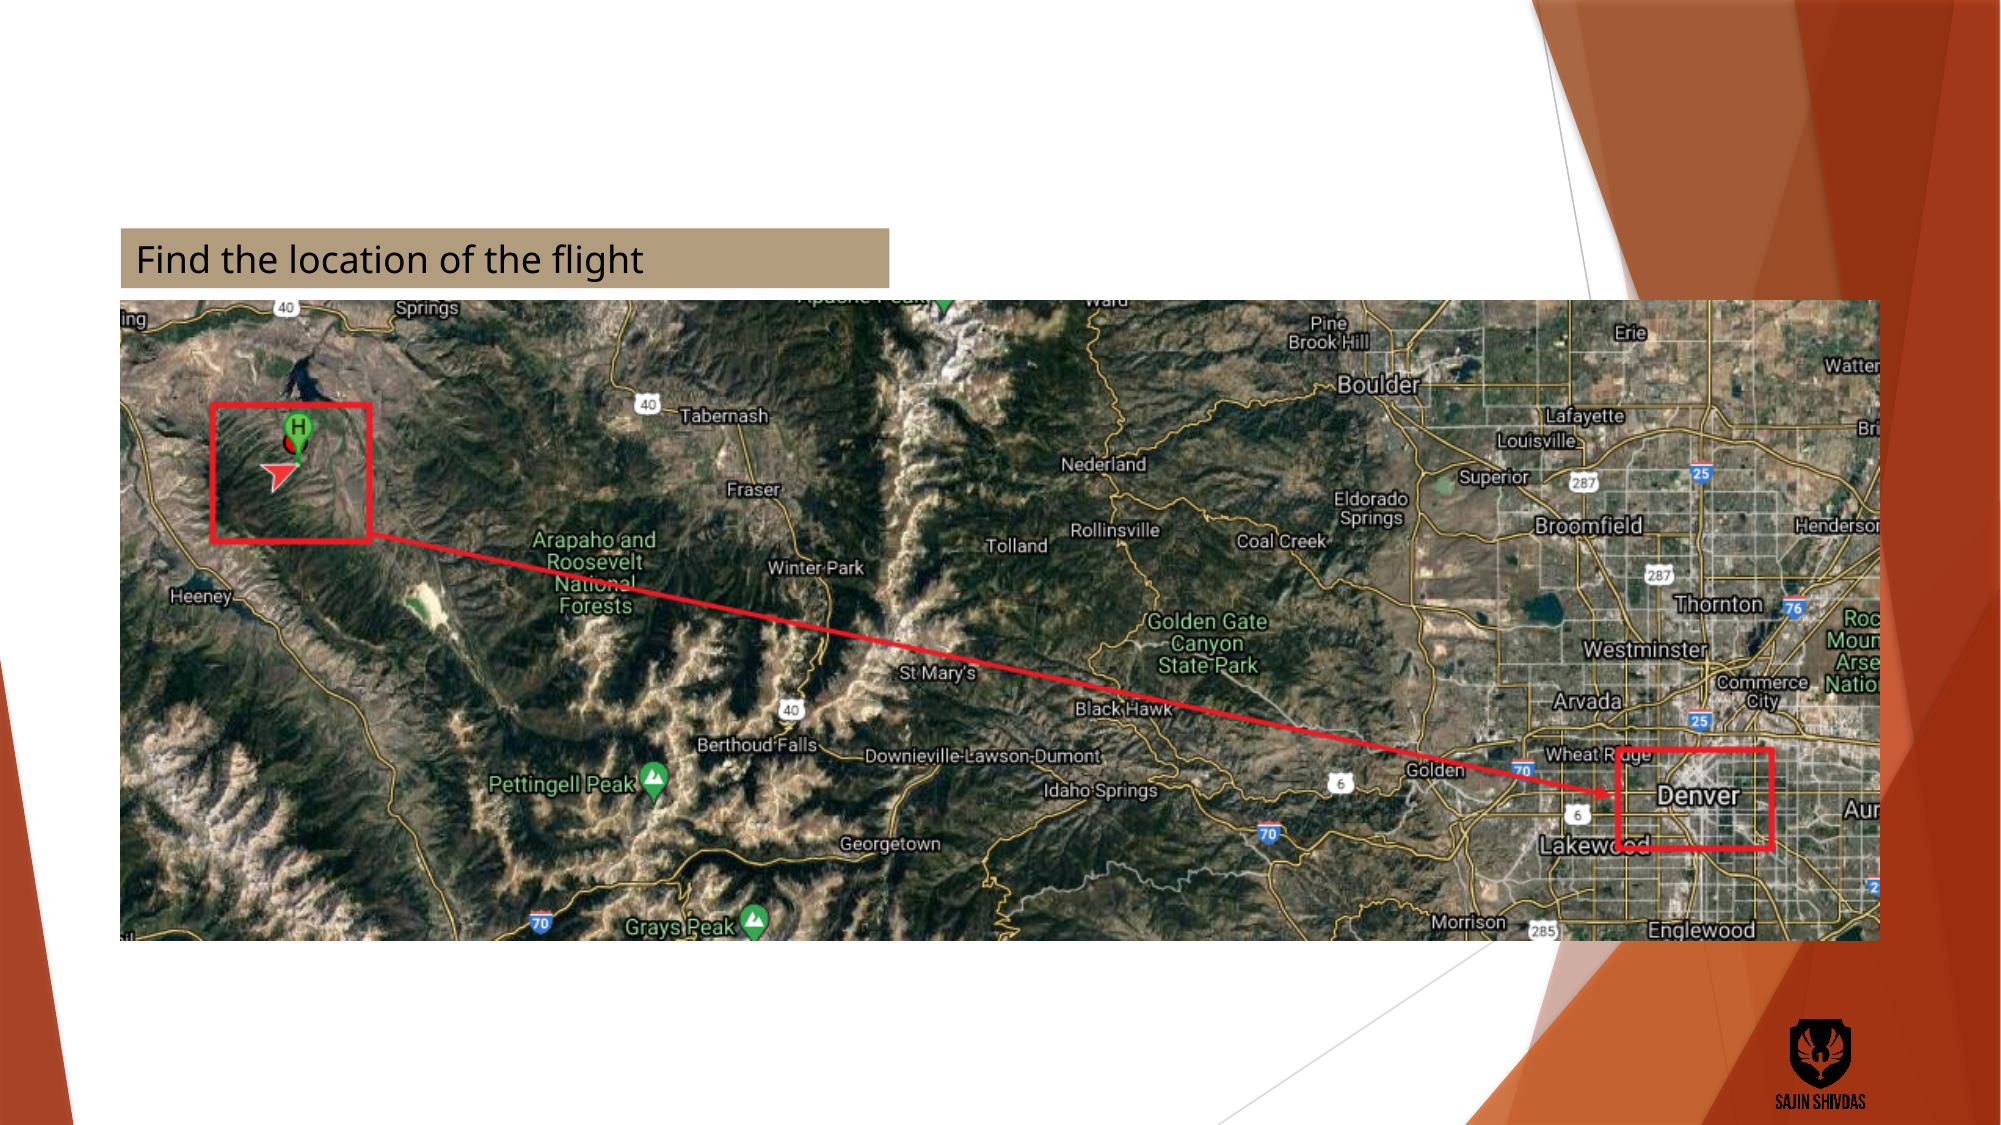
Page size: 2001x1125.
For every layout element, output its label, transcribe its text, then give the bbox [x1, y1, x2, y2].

picture [120, 299, 1880, 942]
picture [1765, 1009, 1878, 1121]
text_box Find the location of the flight [120, 228, 890, 289]
